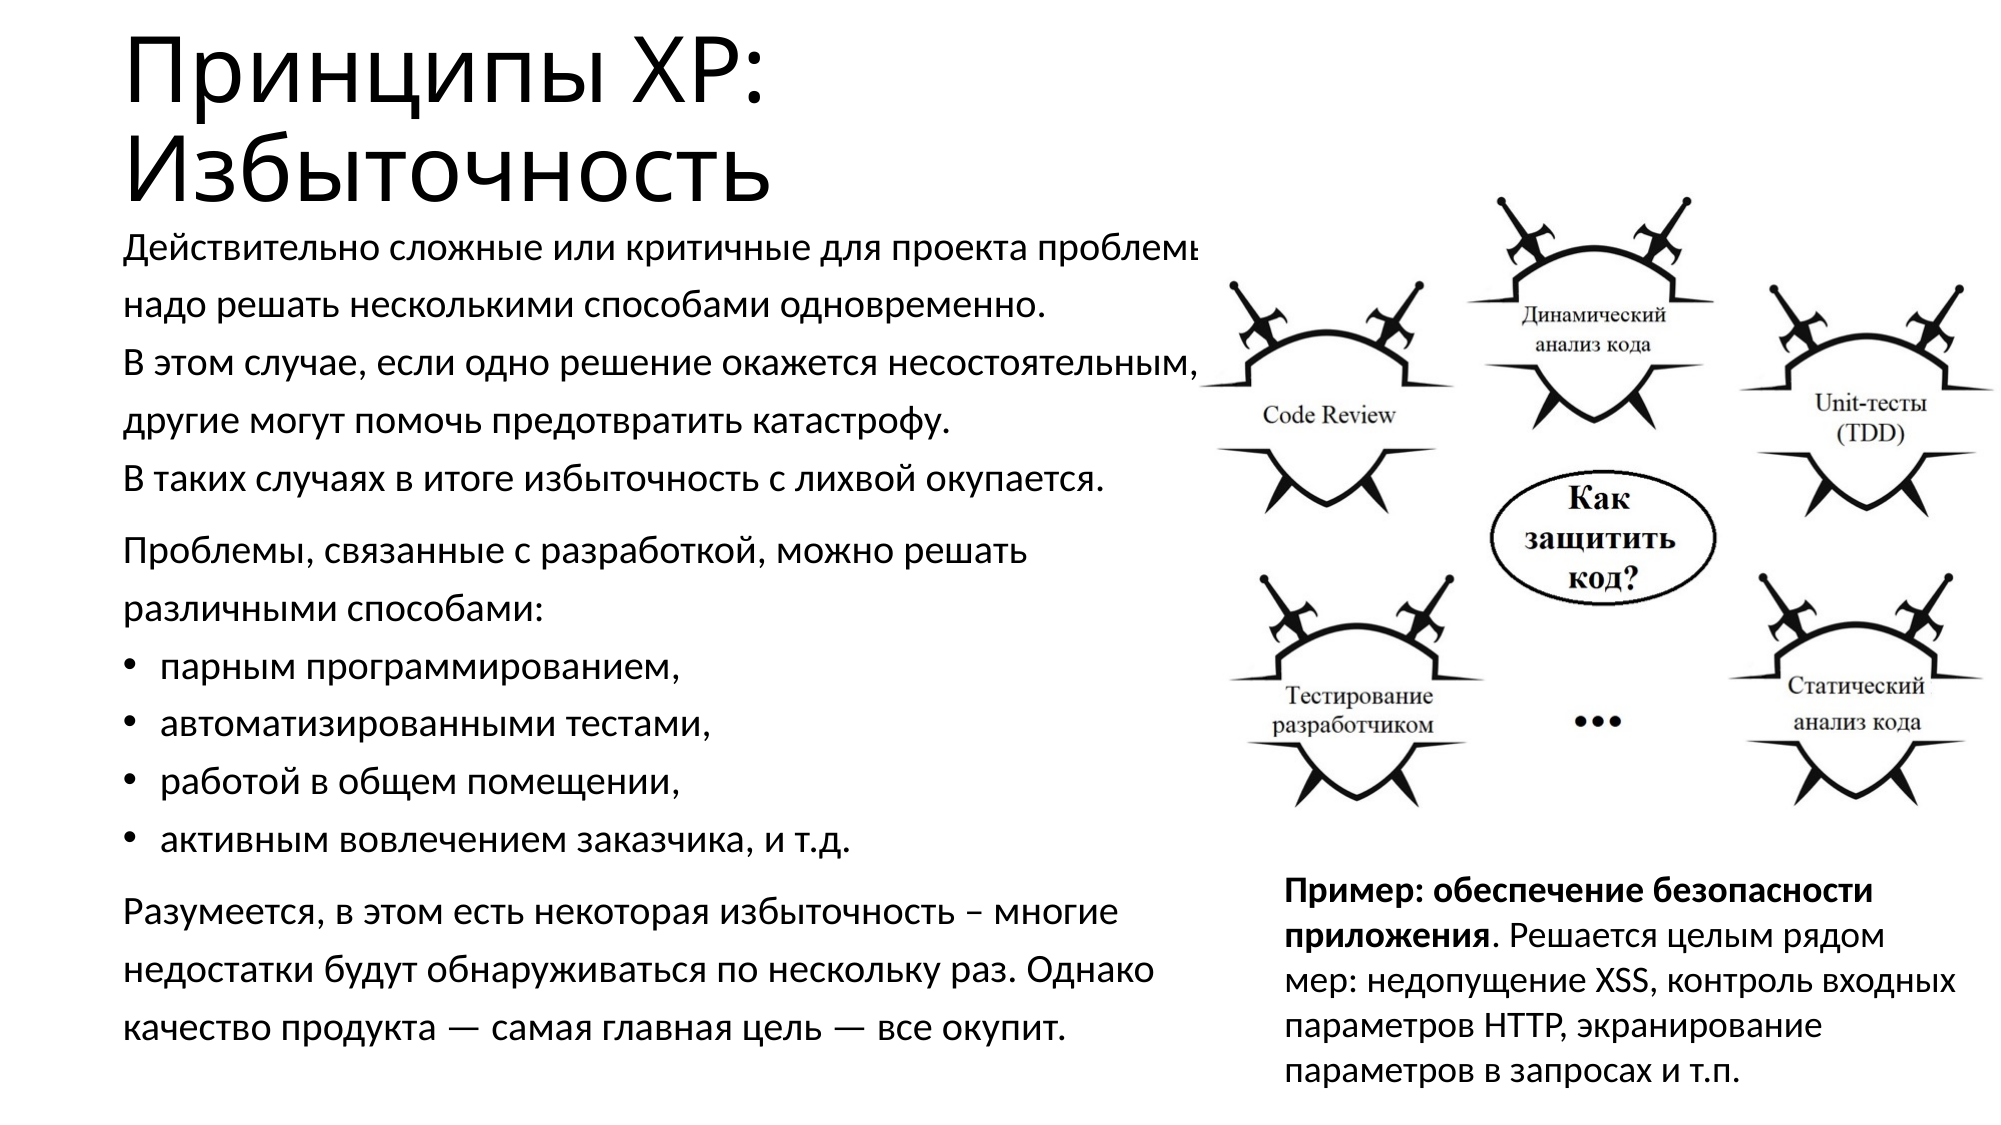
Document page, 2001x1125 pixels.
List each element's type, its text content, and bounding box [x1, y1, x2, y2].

picture [1198, 192, 2000, 811]
text_box Пример: обеспечение безопасности приложения. Решается целым рядом мер: недопущение XSS, контроль входных параметров HTTP, экранирование параметров в запросах и т.п. [1269, 857, 1980, 1098]
list Действительно сложные или критичные для проекта проблемы надо решать несколькими способами одновременно. В этом случае, если одно решение окажется несостоятельным, другие могут помочь предотвратить катастрофу. В таких случаях в итоге избыточность с лихвой окупается. Проблемы, связанные с разработкой, можно решать различными способами: парным программированием, автоматизированными тестами, работой в общем помещении, активным вовлечением заказчика, и т.д. Разумеется, в этом есть некоторая избыточность – многие недостатки будут обнаруживаться по нескольку раз. Однако качество продукта — самая главная цель — все окупит. [107, 202, 1249, 1078]
title Принципы XP: Избыточность [107, 47, 1426, 197]
